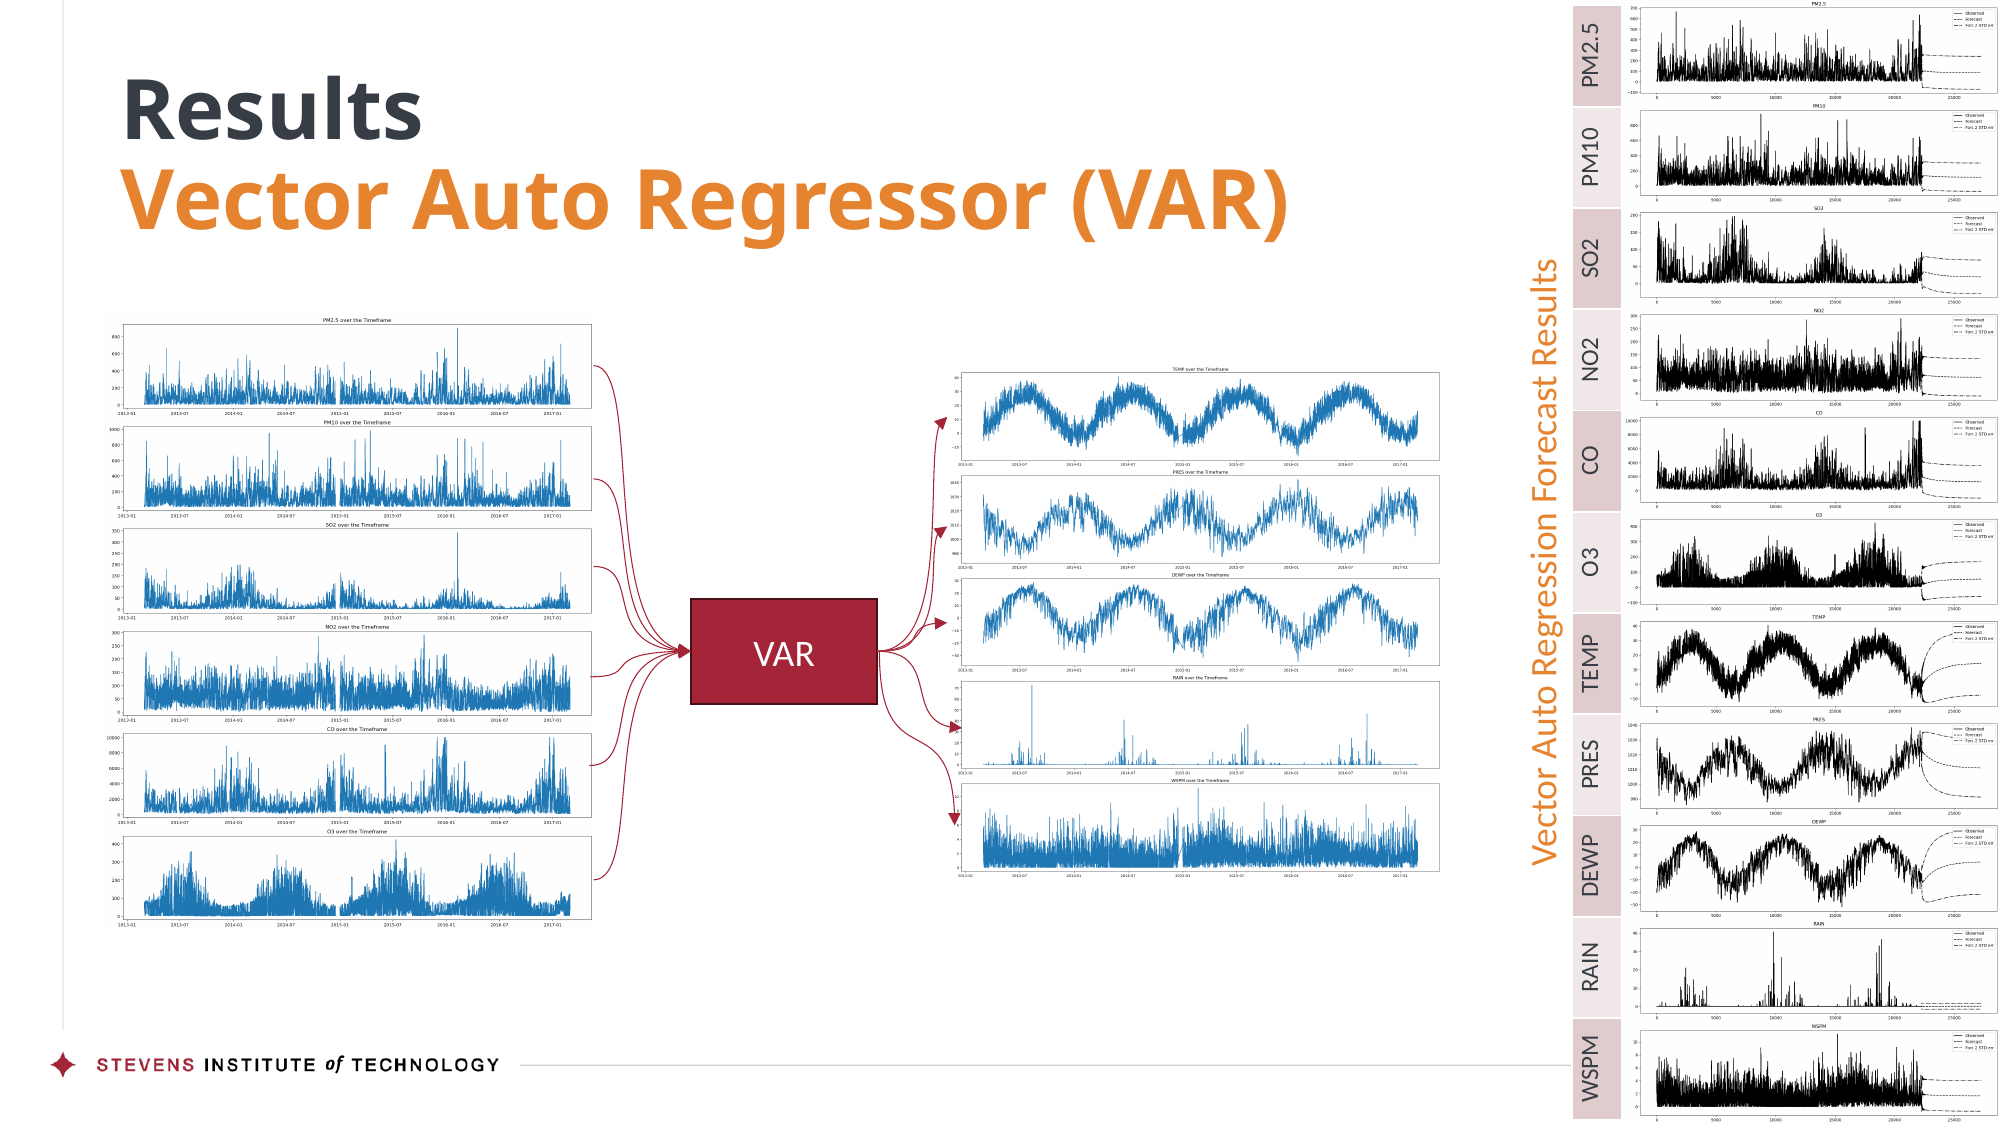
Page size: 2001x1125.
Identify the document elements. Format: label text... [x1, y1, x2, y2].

table_cell CO [1573, 411, 1621, 511]
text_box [829, 700, 1005, 776]
table_cell SO2 [1573, 209, 1621, 308]
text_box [876, 416, 948, 526]
text_box VAR [691, 598, 876, 705]
table_cell PRES [1573, 715, 1621, 815]
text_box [876, 651, 963, 700]
table_cell PM10 [1573, 108, 1621, 207]
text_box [556, 516, 729, 614]
picture [1622, 0, 2000, 1125]
table_cell RAIN [1573, 918, 1621, 1017]
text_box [876, 622, 948, 651]
picture [103, 315, 594, 930]
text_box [593, 566, 691, 652]
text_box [876, 526, 948, 622]
picture [947, 365, 1442, 880]
table_cell O3 [1573, 513, 1621, 612]
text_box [582, 657, 698, 760]
table_cell NO2 [1573, 310, 1621, 410]
title Results Vector Auto Regressor (VAR) [105, 59, 1571, 278]
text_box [527, 716, 757, 815]
table_cell DEWP [1573, 816, 1621, 916]
table_cell TEMP [1573, 614, 1621, 713]
table_header PM2.5 [1573, 6, 1621, 106]
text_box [589, 651, 691, 677]
text_box Vector Auto Regression Forecast Results [1511, 243, 1571, 882]
table_cell WSPM [1573, 1019, 1621, 1119]
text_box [499, 459, 785, 558]
